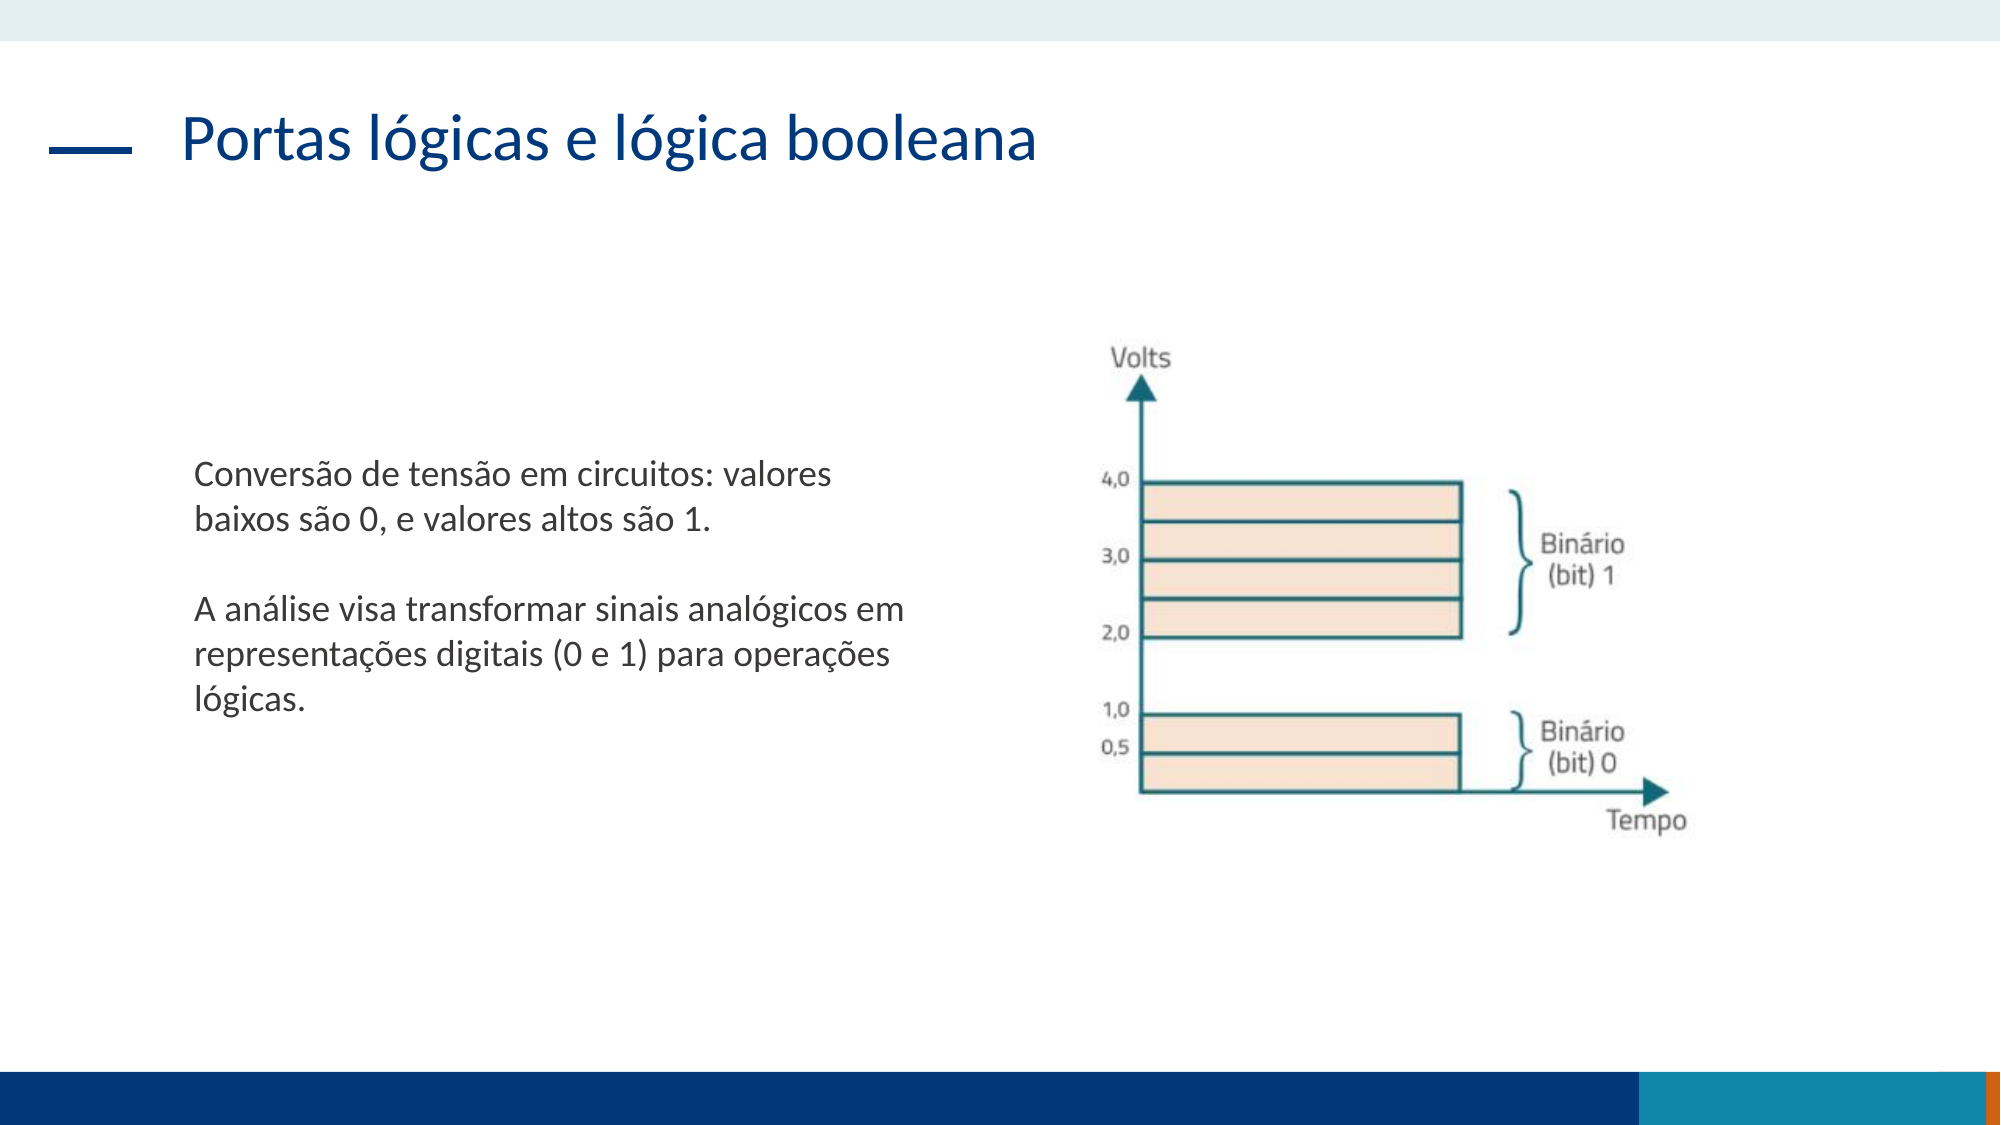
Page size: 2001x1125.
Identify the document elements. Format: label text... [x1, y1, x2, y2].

picture [936, 327, 1857, 845]
list Portas lógicas e lógica booleana [167, 95, 1833, 237]
text_box Conversão de tensão em circuitos: valores baixos são 0, e valores altos são 1. A análise visa transformar sinais analógicos em representações digitais (0 e 1) para operações lógicas. [179, 441, 936, 726]
